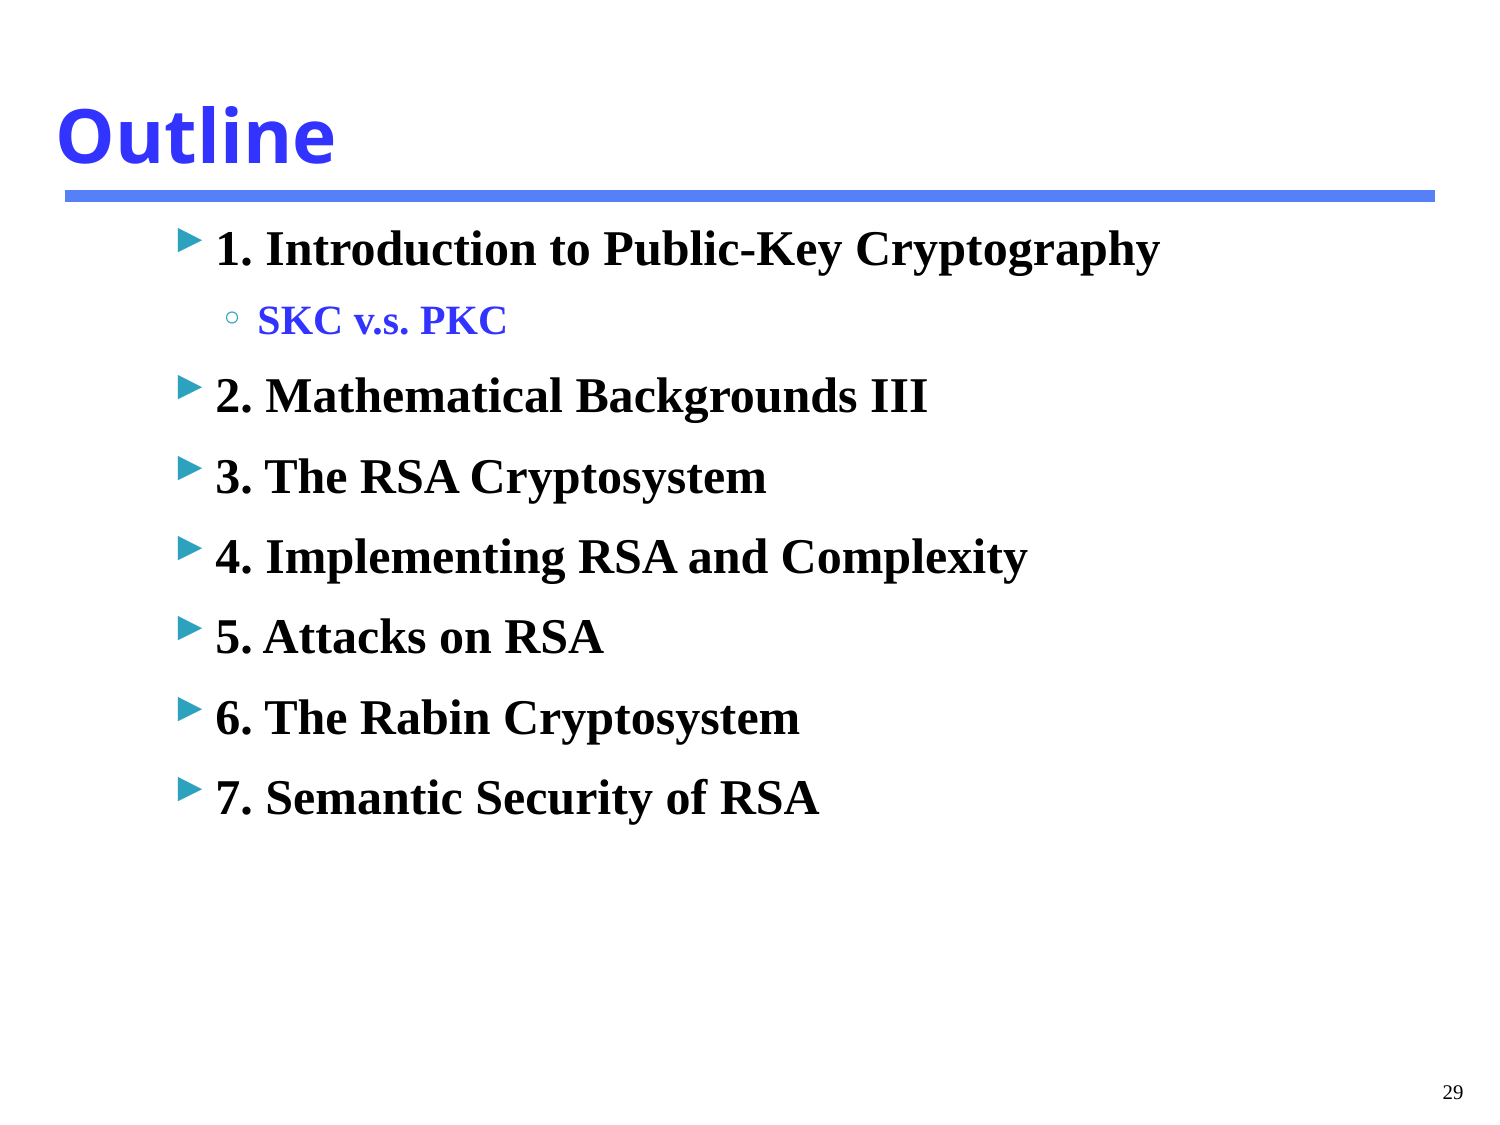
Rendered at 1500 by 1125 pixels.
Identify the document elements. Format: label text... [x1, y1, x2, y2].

slide_number 29 [1418, 1051, 1479, 1112]
title Outline [41, 66, 499, 202]
list 1. Introduction to Public-Key Cryptography SKC v.s. PKC 2. Mathematical Backgrounds III 3. The RSA Cryptosystem 4. Implementing RSA and Complexity 5. Attacks on RSA 6. The Rabin Cryptosystem 7. Semantic Security of RSA [140, 196, 1419, 1064]
